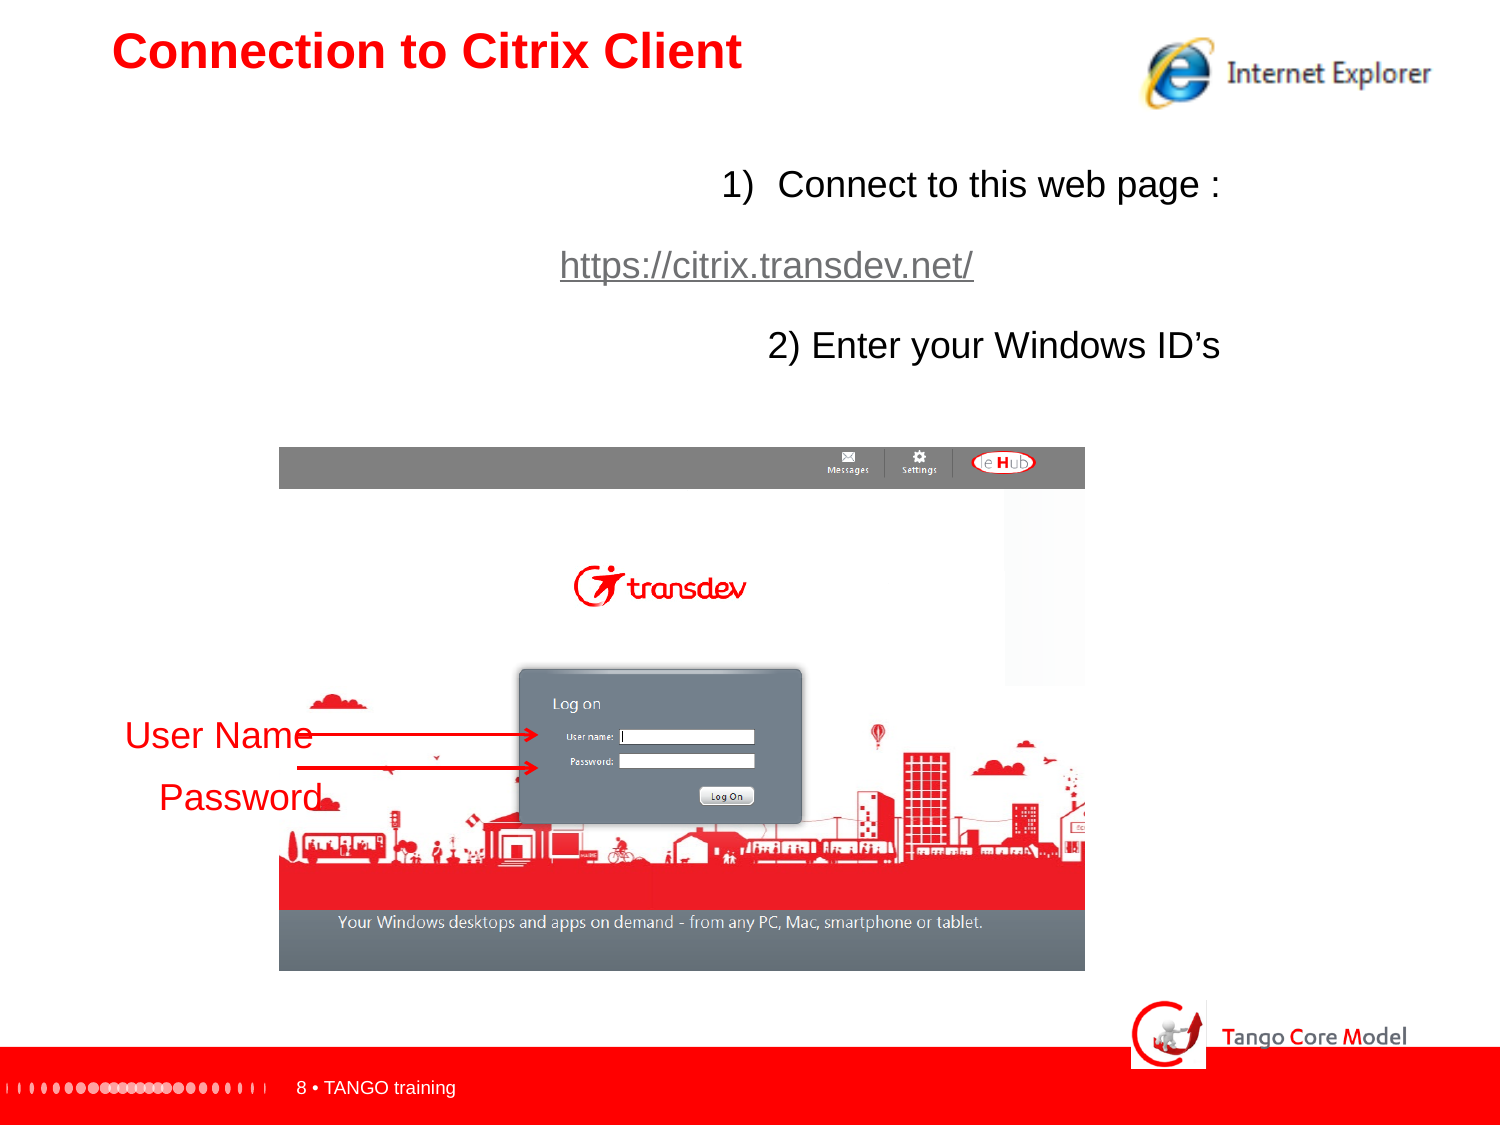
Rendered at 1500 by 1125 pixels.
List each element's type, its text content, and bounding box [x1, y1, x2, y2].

picture [1131, 1000, 1432, 1069]
text_box TANGO training [318, 1051, 810, 1123]
text_box User Name [45, 704, 274, 764]
text_box 8 • [273, 1051, 318, 1123]
text_box Password [50, 765, 274, 825]
picture [1136, 36, 1462, 118]
title Connection to Citrix Client [111, 18, 1500, 124]
picture [279, 447, 1085, 972]
text_box Connect to this web page : https://citrix.transdev.net/ 2) Enter your Windows ID’s [297, 157, 1236, 375]
